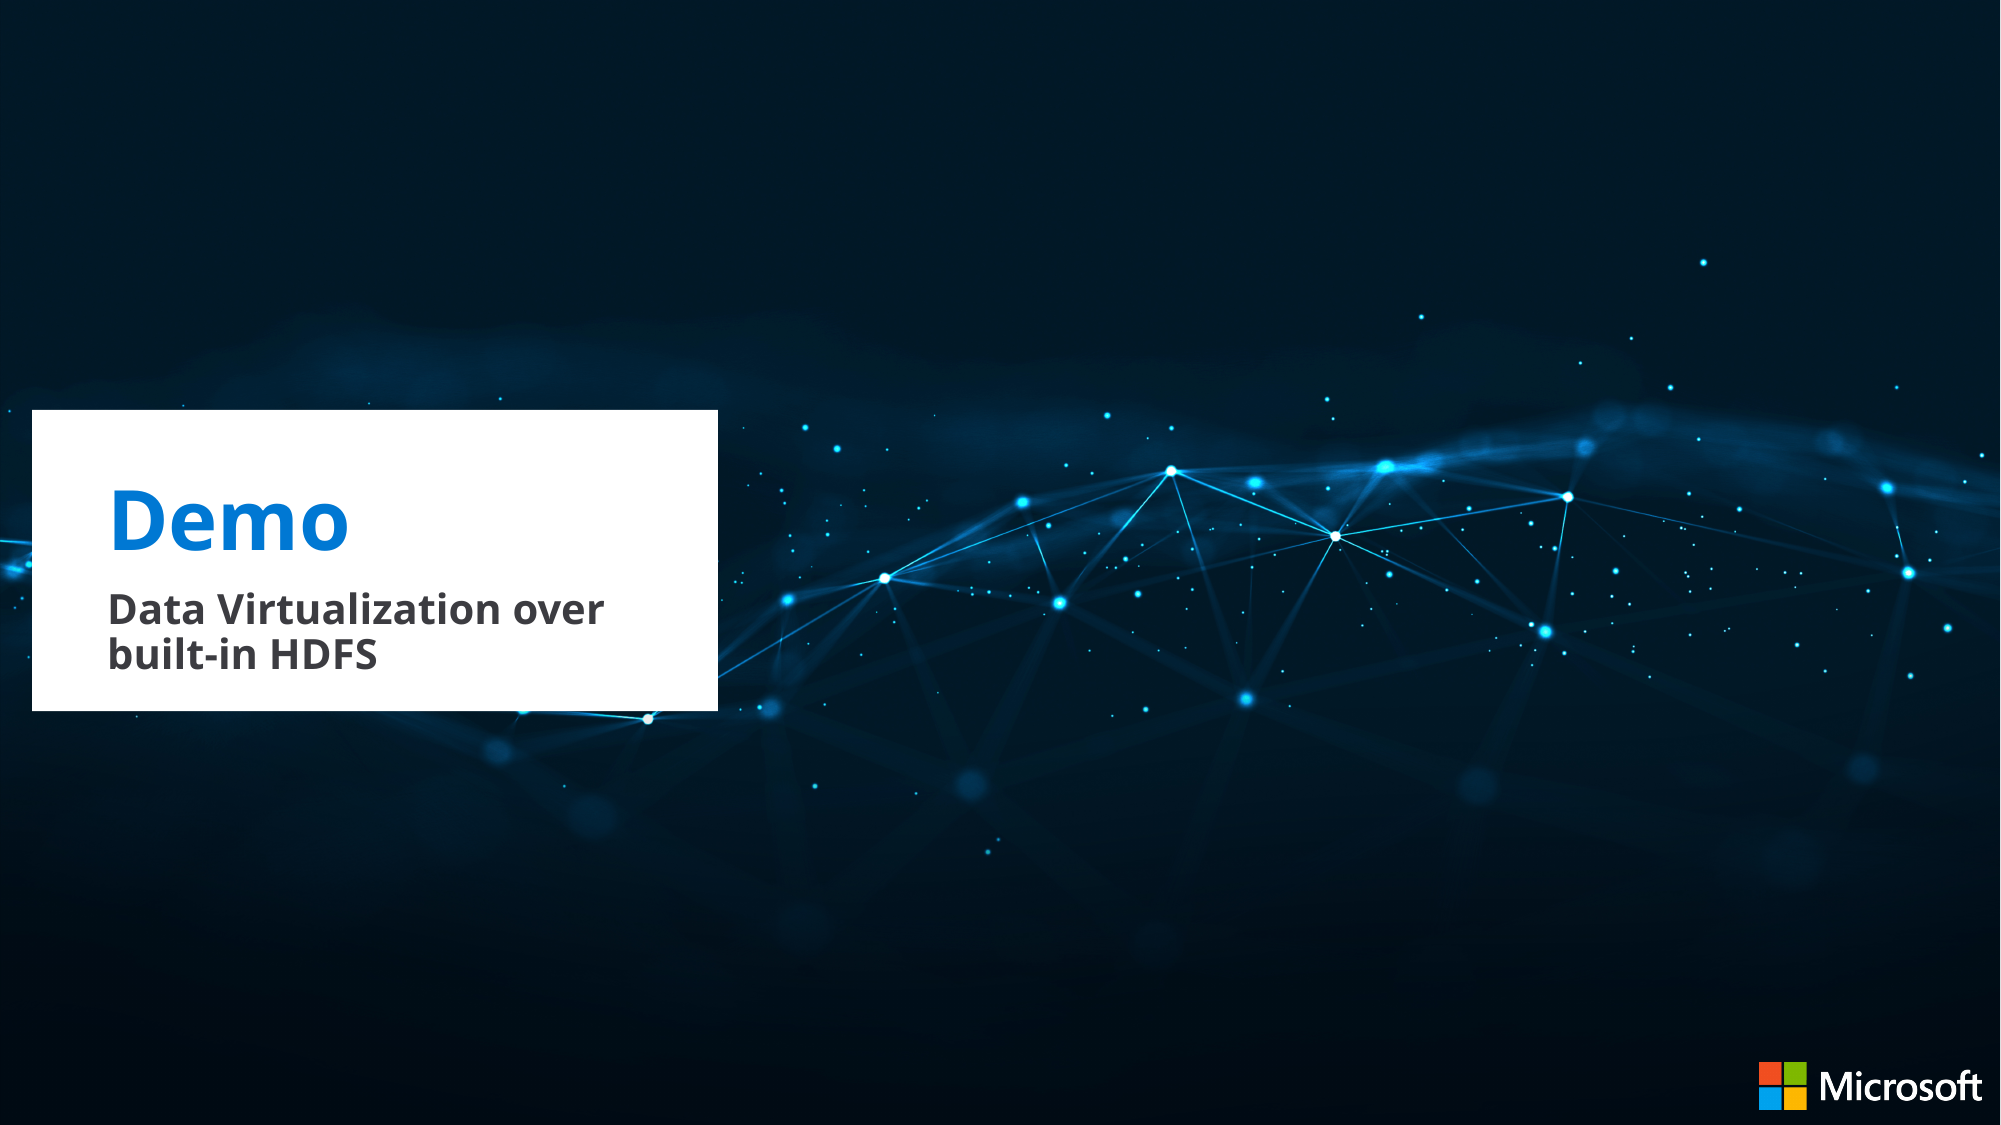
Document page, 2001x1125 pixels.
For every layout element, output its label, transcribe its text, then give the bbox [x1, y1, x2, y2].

list Data Virtualization over built-in HDFS [92, 581, 658, 649]
list Demo [92, 471, 641, 579]
picture [0, 0, 2001, 1125]
